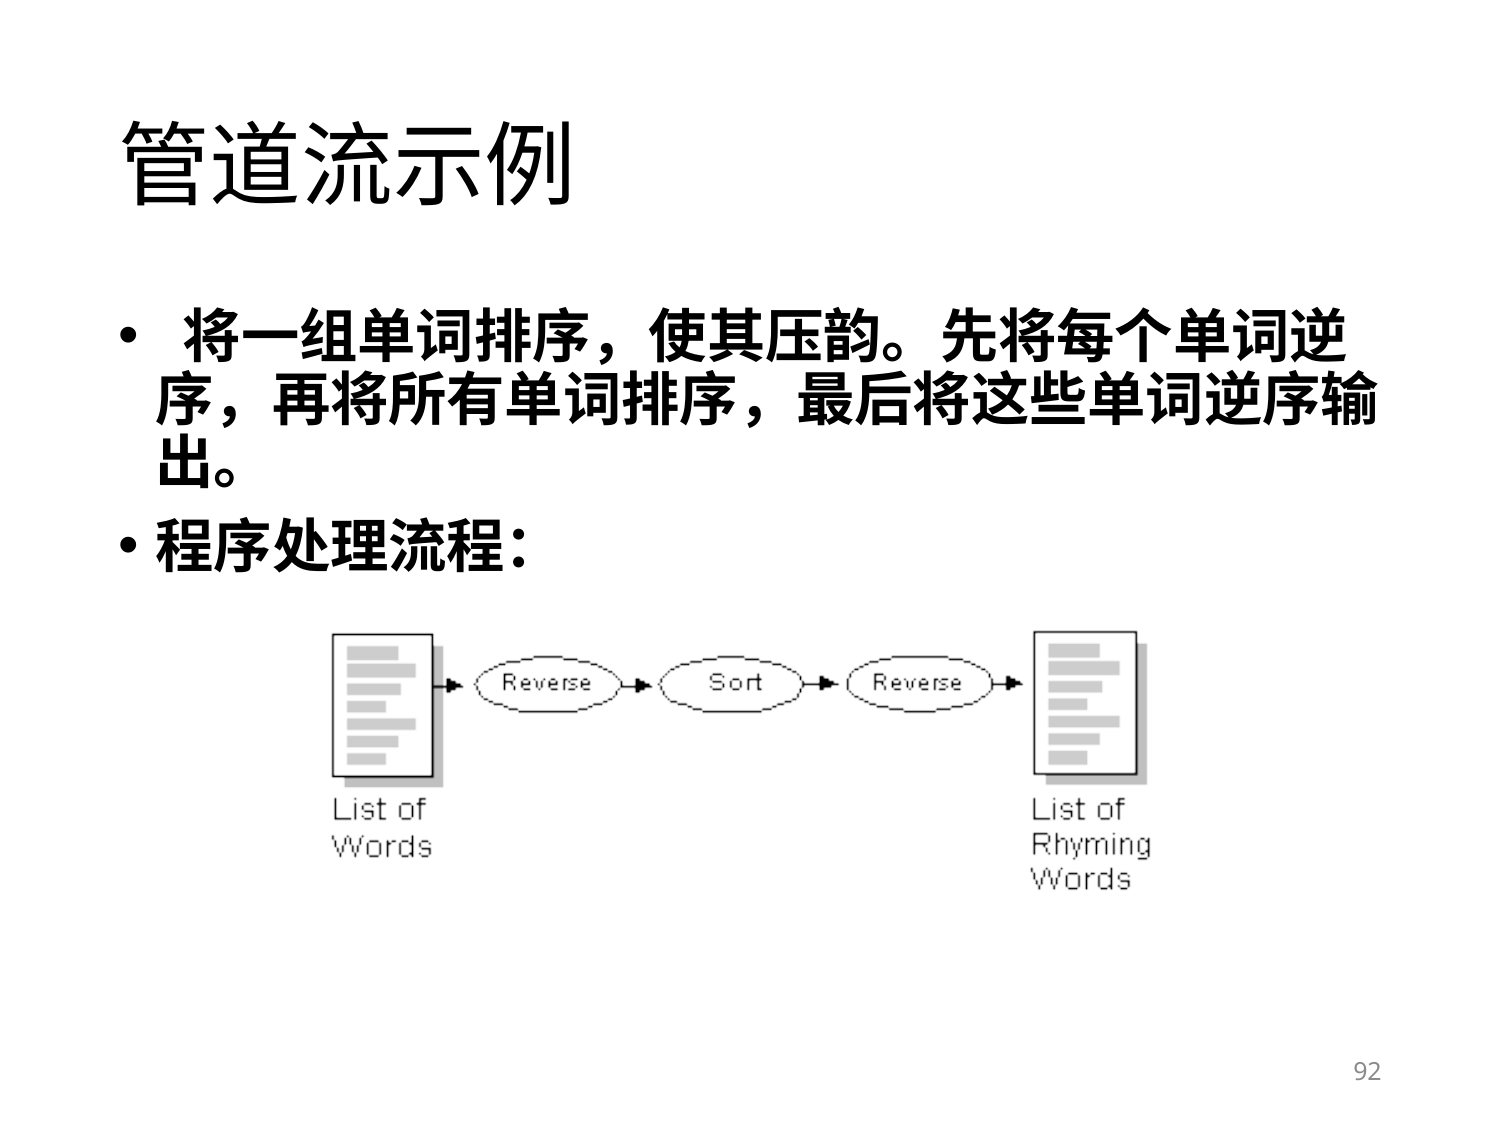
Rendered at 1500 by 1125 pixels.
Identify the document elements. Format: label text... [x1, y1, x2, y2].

picture [315, 624, 1188, 909]
title 管道流示例 [103, 59, 1397, 278]
slide_number 92 [1059, 1042, 1397, 1103]
list 将一组单词排序，使其压韵。先将每个单词逆序，再将所有单词排序，最后将这些单词逆序输出。 程序处理流程： [103, 299, 1397, 1014]
